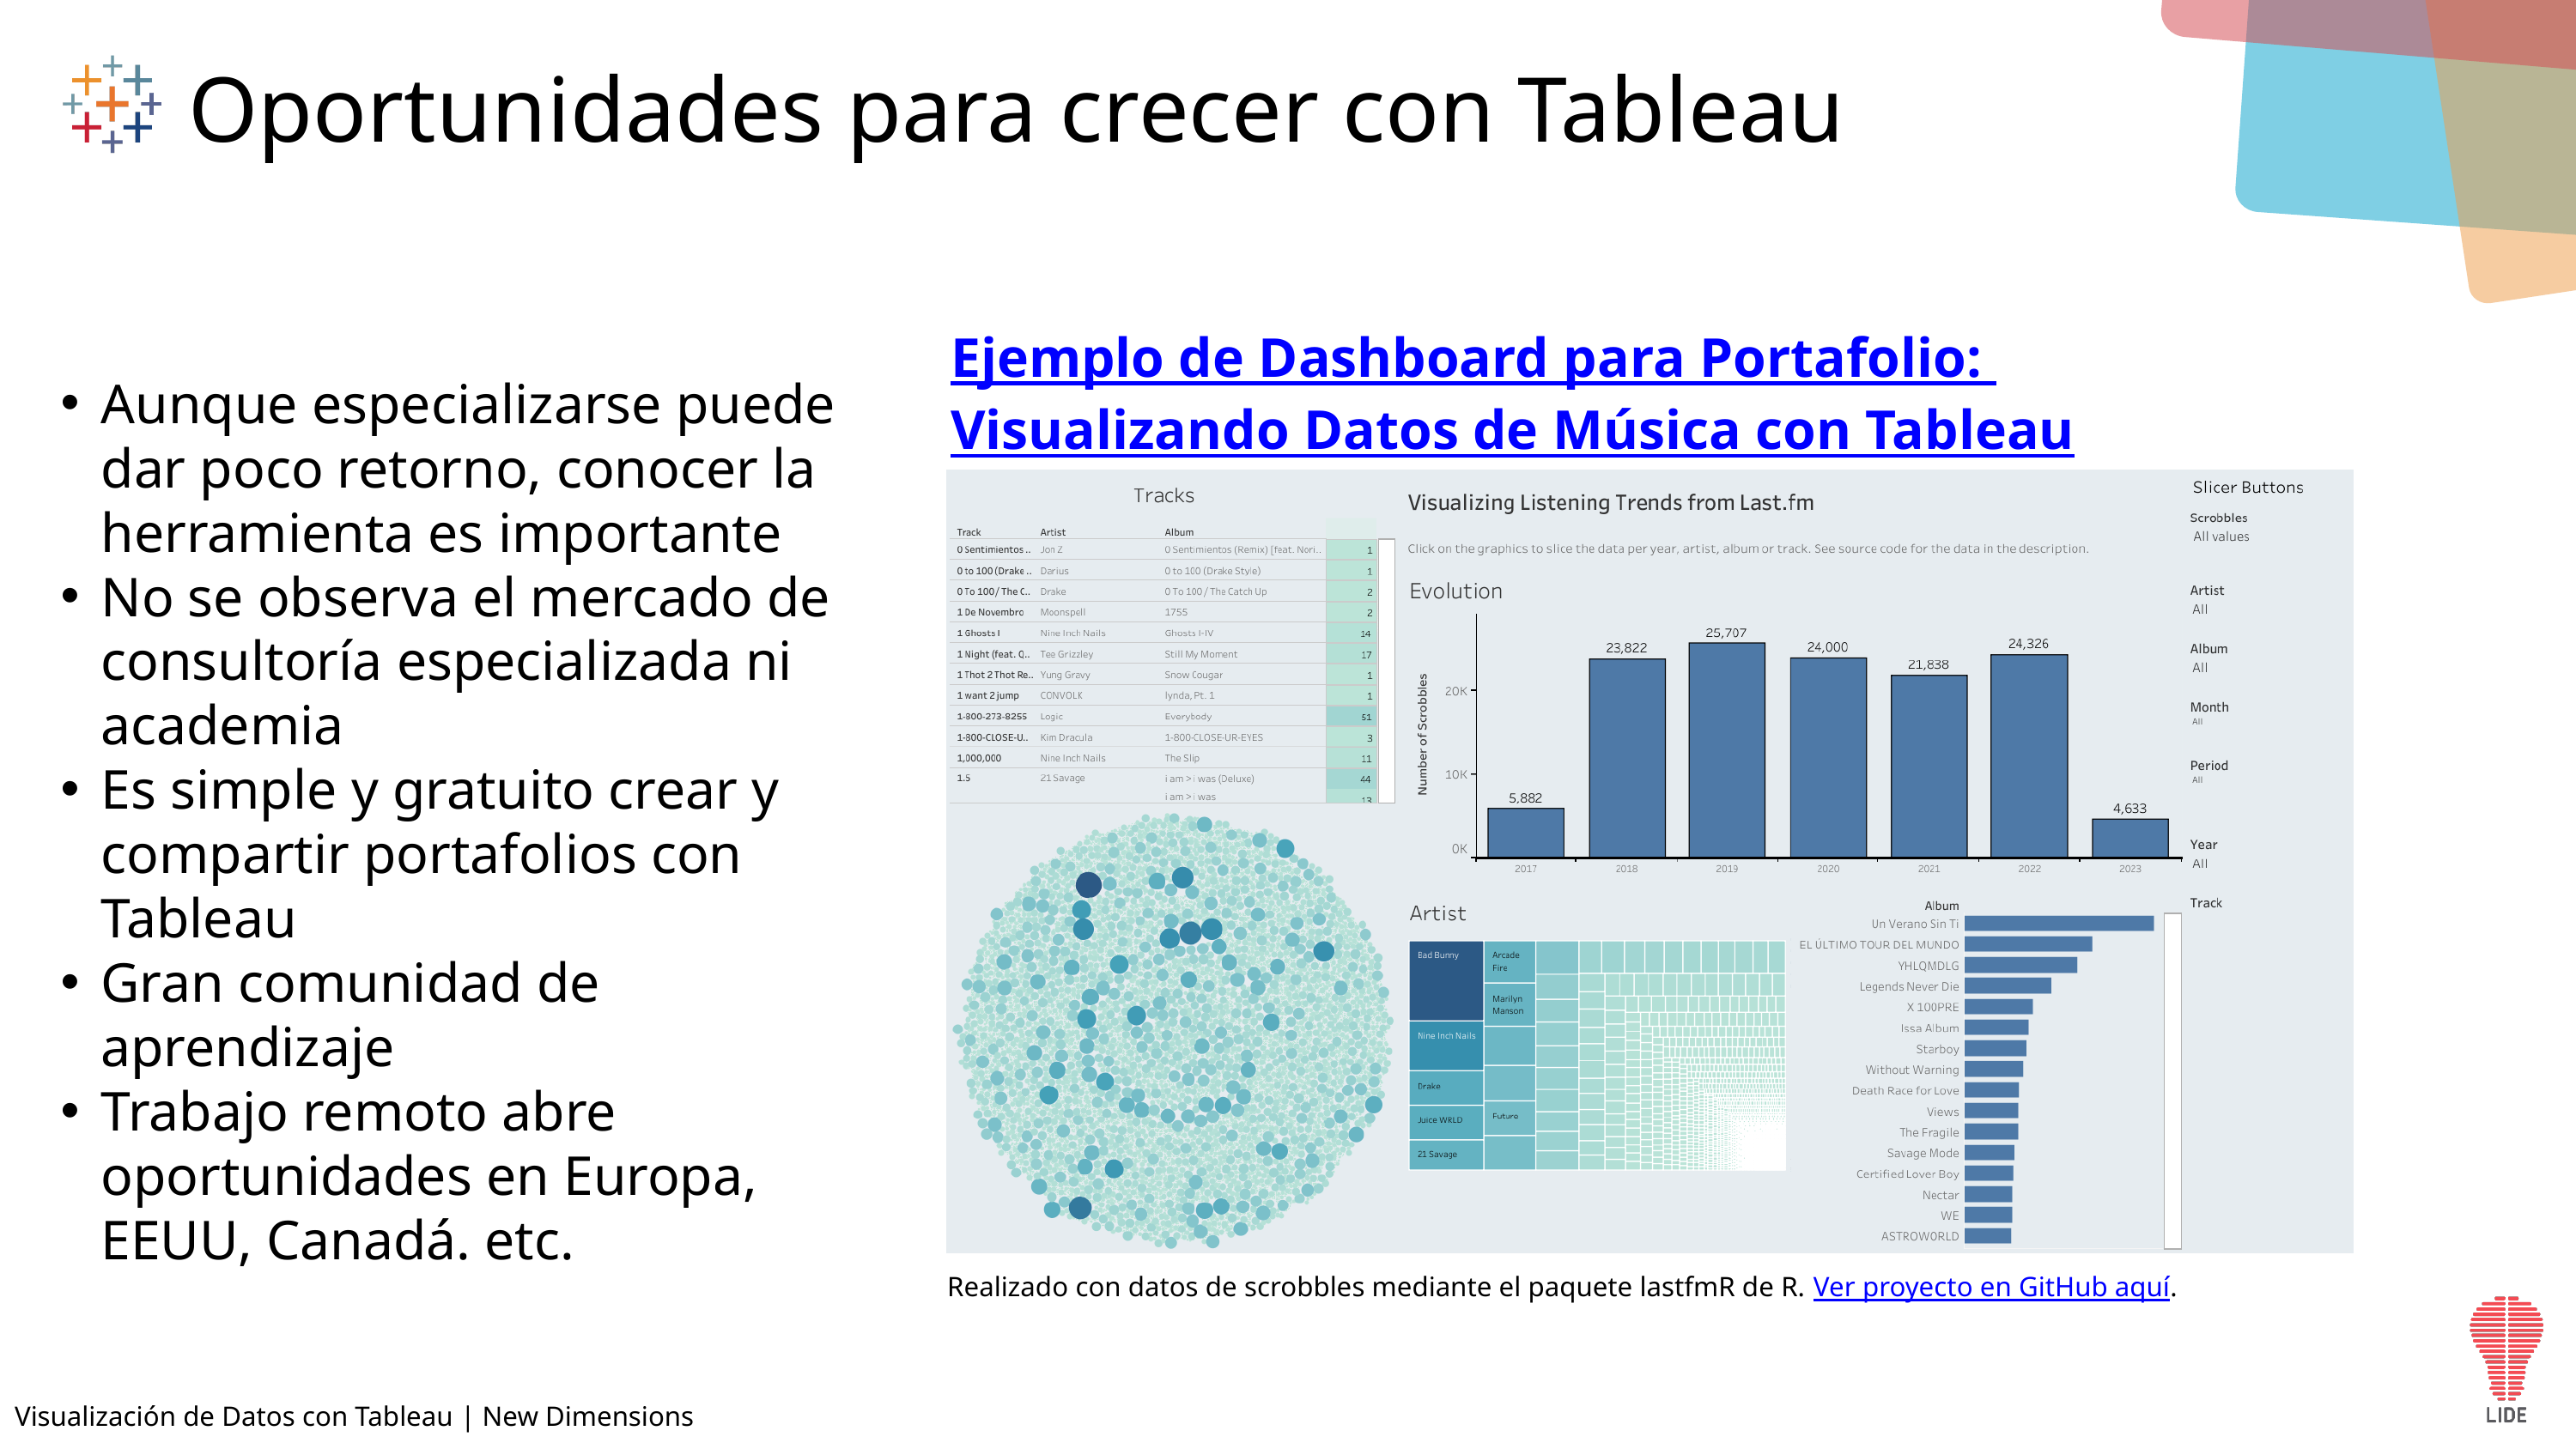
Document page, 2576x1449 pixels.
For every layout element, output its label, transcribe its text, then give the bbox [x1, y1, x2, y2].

text_box Visualización de Datos con Tableau | New Dimensions [2, 1392, 956, 1438]
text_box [2168, 0, 2576, 318]
picture [2412, 1260, 2576, 1449]
text_box Realizado con datos de scrobbles mediante el paquete lastfmR de R. Ver proyecto en GitHub aquí. [934, 1265, 2360, 1313]
text_box Aunque especializarse puede dar poco retorno, conocer la herramienta es importante No se observa el mercado de consultoría especializada ni academia Es simple y gratuito crear y compartir portafolios con Tableau Gran comunidad de aprendizaje Trabajo remoto abre oportunidades en Europa, EEUU, Canadá. etc. [47, 363, 879, 1277]
picture [938, 461, 2360, 1261]
text_box Ejemplo de Dashboard para Portafolio: Visualizando Datos de Música con Tableau [938, 317, 2234, 460]
picture [0, 21, 232, 187]
text_box Oportunidades para crecer con Tableau [236, 45, 2164, 167]
